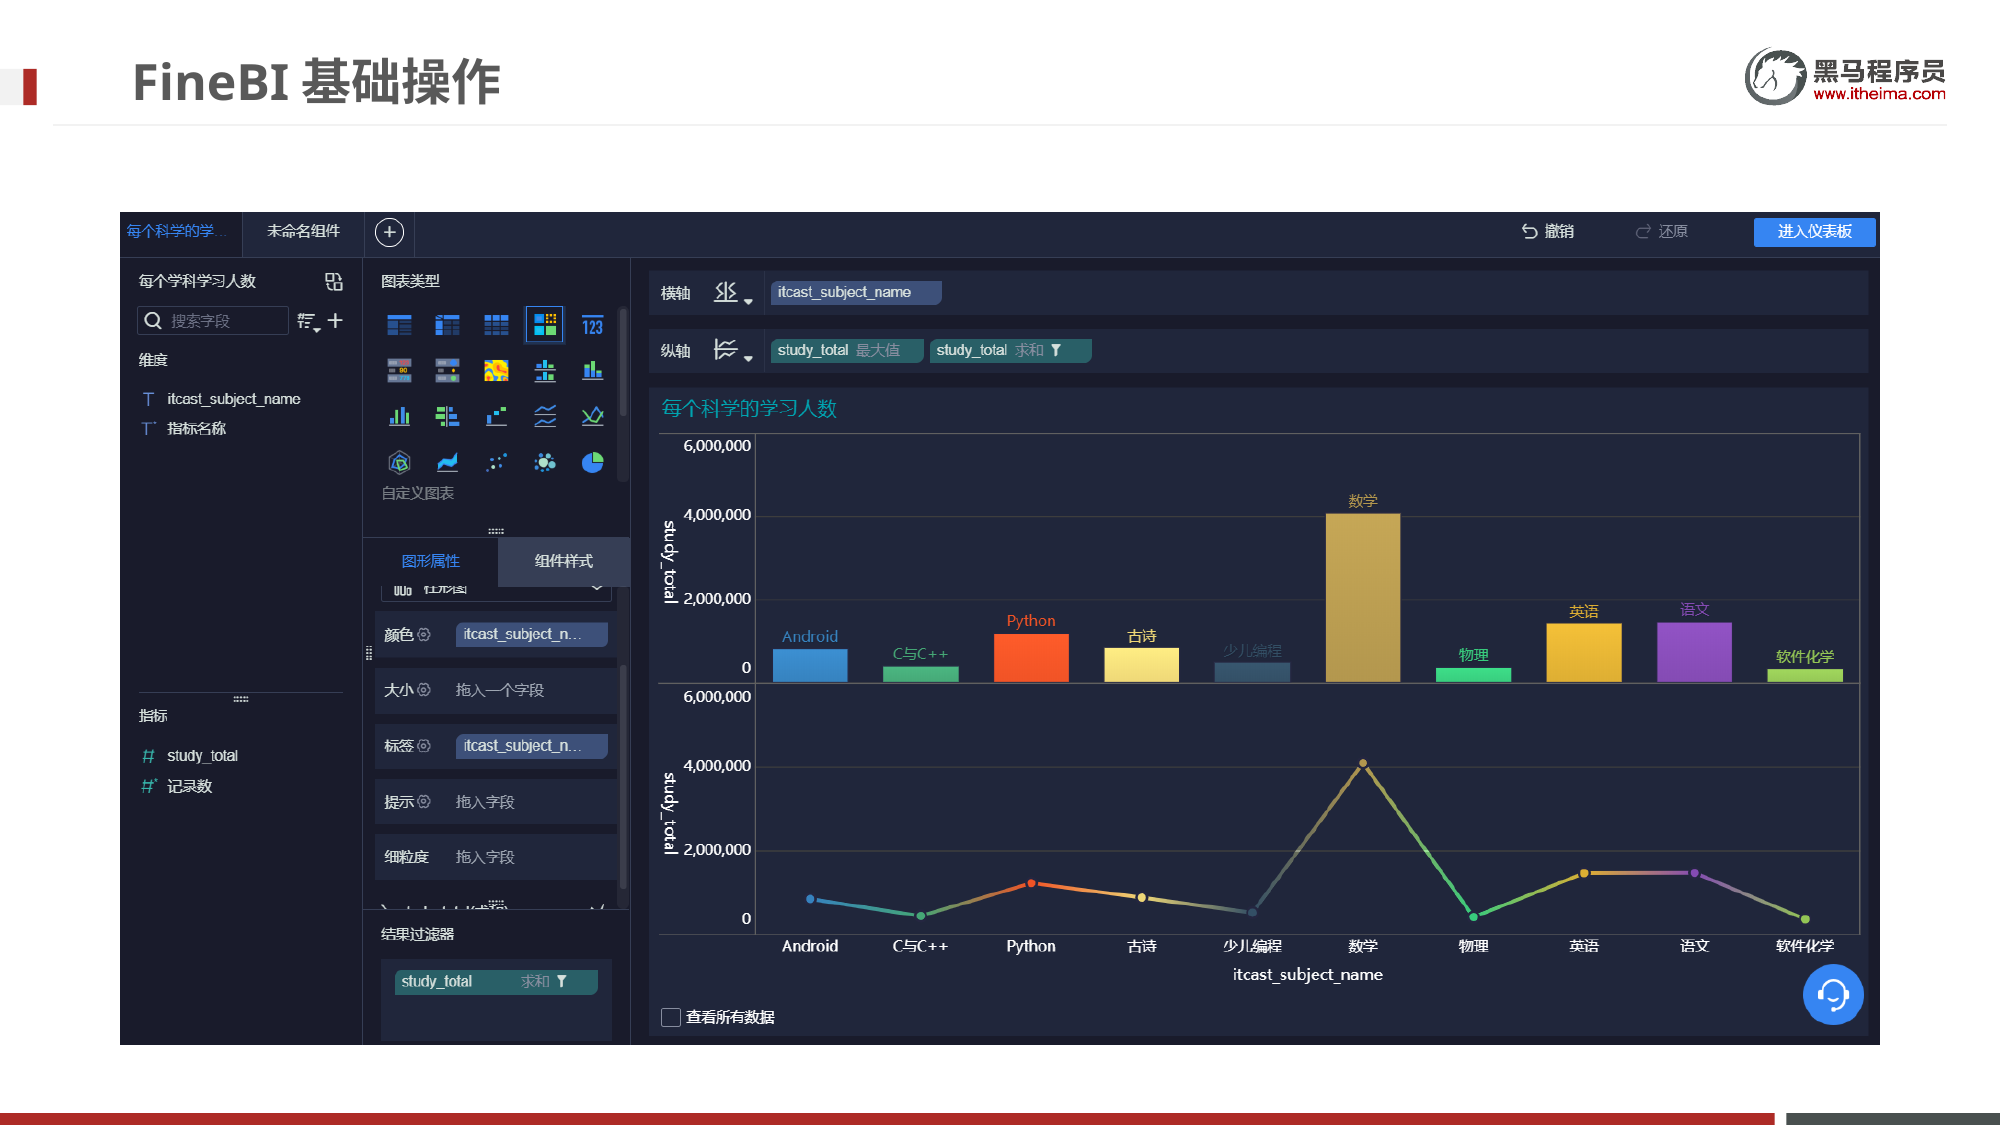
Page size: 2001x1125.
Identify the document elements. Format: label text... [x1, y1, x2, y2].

title FineBI基础操作 [116, 38, 1556, 124]
picture [119, 212, 1880, 1045]
picture [1744, 46, 1946, 106]
